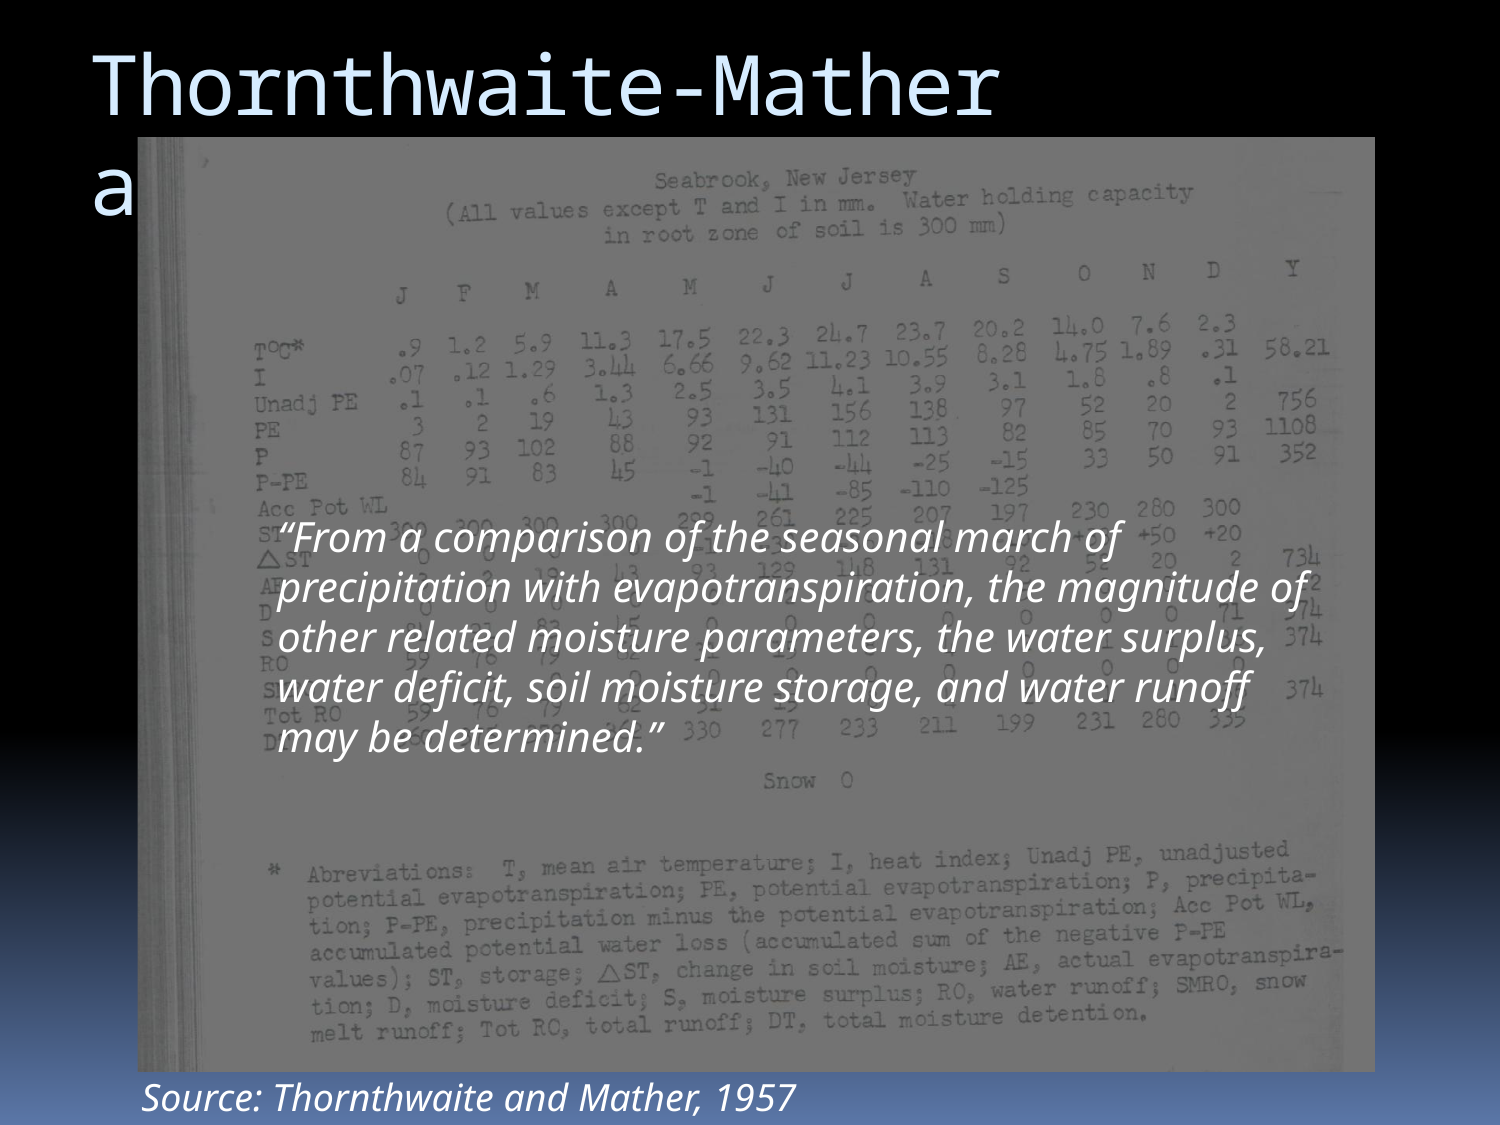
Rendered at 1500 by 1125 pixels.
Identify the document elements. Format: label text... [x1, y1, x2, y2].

picture [137, 136, 1376, 1072]
title Thornthwaite-Mather approach [75, 24, 1425, 125]
text_box Source: Thornthwaite and Mather, 1957 [126, 1066, 812, 1125]
